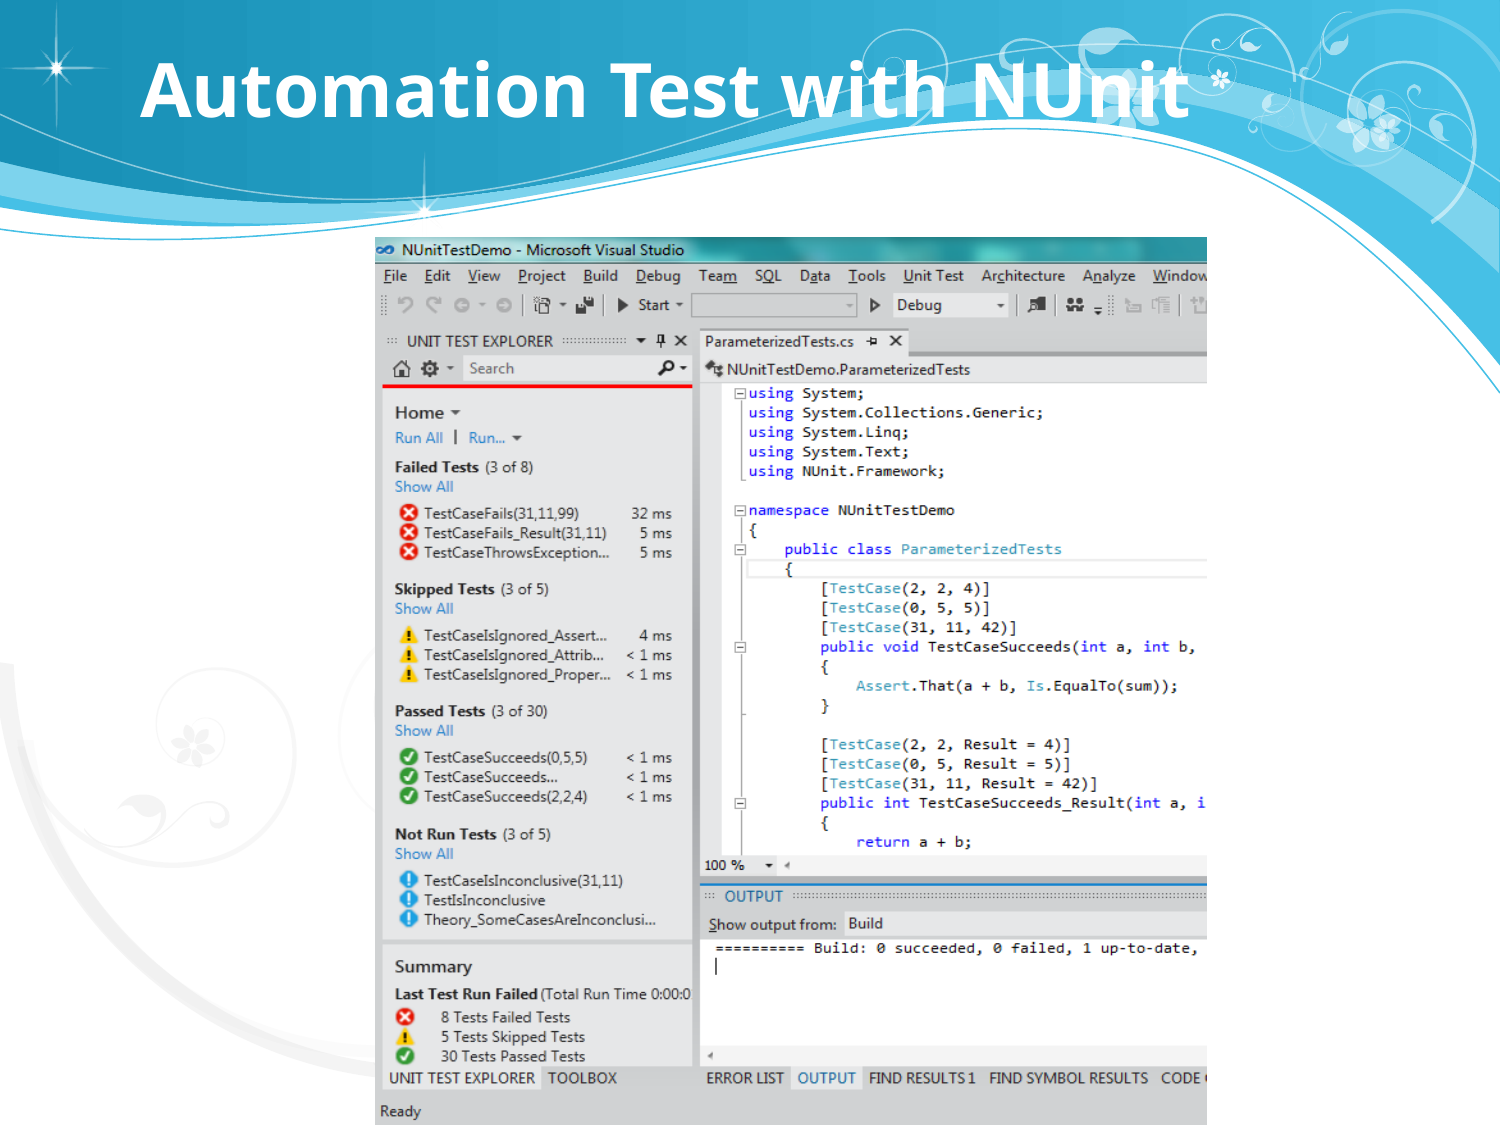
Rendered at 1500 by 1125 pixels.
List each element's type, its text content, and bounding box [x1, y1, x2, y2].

picture [362, 163, 487, 275]
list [374, 237, 1207, 1125]
picture [0, 0, 112, 138]
title Automation Test with NUnit [125, 12, 1388, 163]
